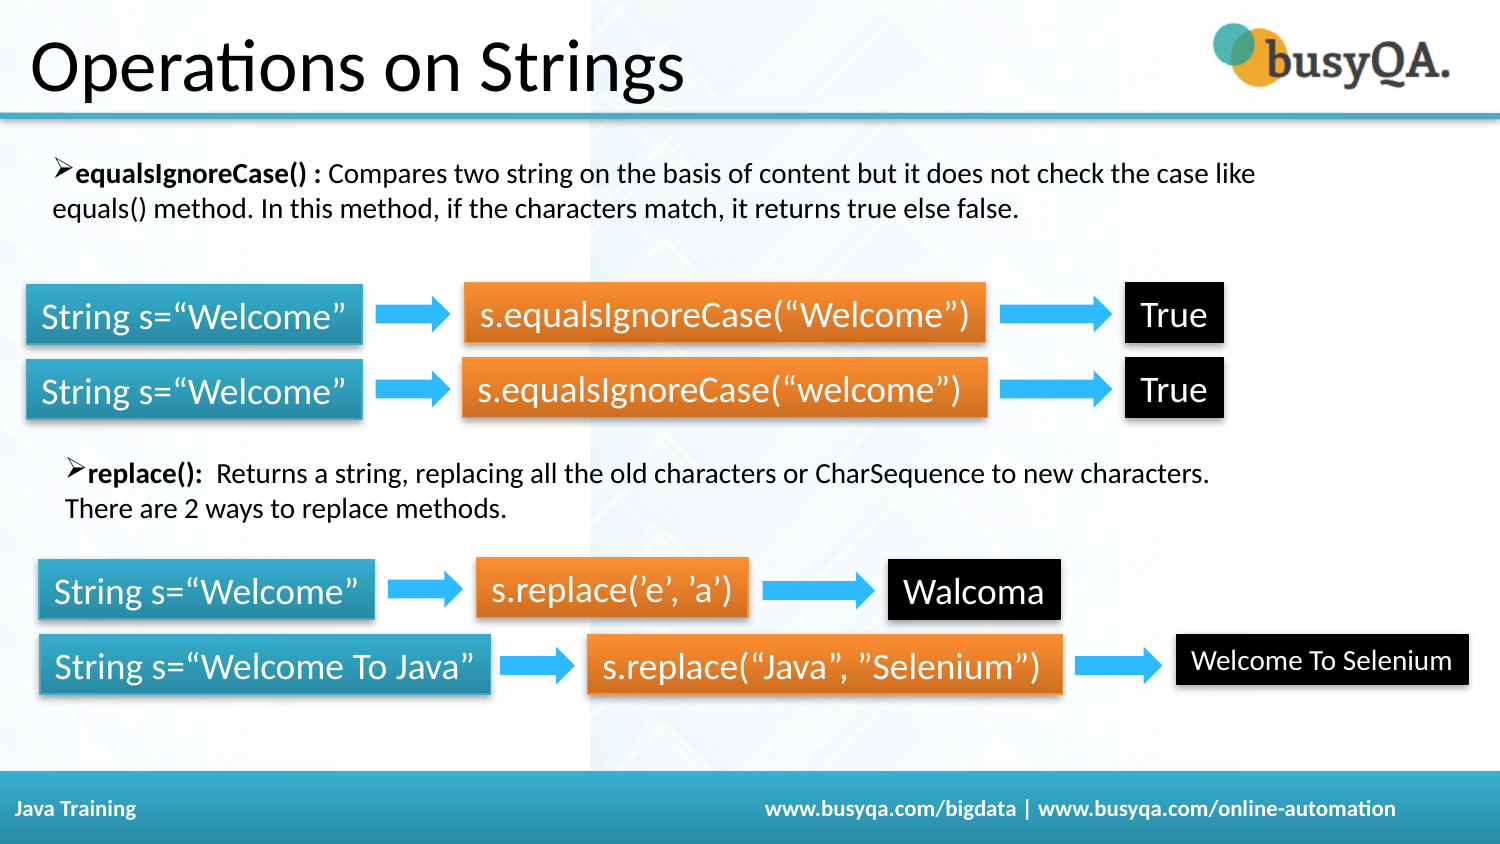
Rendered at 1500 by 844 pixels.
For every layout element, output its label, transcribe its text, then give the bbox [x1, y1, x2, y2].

text_box String s=“Welcome” [26, 284, 363, 345]
text_box [997, 368, 1115, 410]
text_box [373, 293, 453, 335]
text_box replace(): Returns a string, replacing all the old characters or CharSequence to new characters. There are 2 ways to replace methods. [50, 446, 1300, 532]
text_box s.replace(“Java”, ”Selenium”) [587, 634, 1063, 695]
text_box [373, 368, 453, 410]
text_box [1072, 644, 1165, 687]
text_box s.replace(’e’, ’a’) [476, 557, 749, 618]
text_box True [1125, 357, 1224, 418]
text_box True [1125, 282, 1224, 343]
text_box Welcome To Selenium [1176, 634, 1469, 685]
picture [0, 119, 1500, 772]
text_box s.equalsIgnoreCase(“Welcome”) [464, 282, 986, 343]
text_box [997, 293, 1115, 335]
text_box equalsIgnoreCase() : Compares two string on the basis of content but it does not check the case like equals() method. In this method, if the characters match, it returns true else false. [37, 146, 1325, 232]
text_box String s=“Welcome” [26, 359, 363, 420]
text_box [497, 644, 578, 687]
picture [0, 0, 1500, 113]
text_box String s=“Welcome To Java” [39, 634, 491, 695]
text_box Operations on Strings [15, 9, 702, 115]
text_box s.equalsIgnoreCase(“welcome”) [462, 357, 988, 418]
text_box [385, 568, 466, 610]
text_box Walcoma [888, 559, 1061, 620]
text_box String s=“Welcome” [38, 559, 375, 620]
text_box [760, 569, 878, 612]
